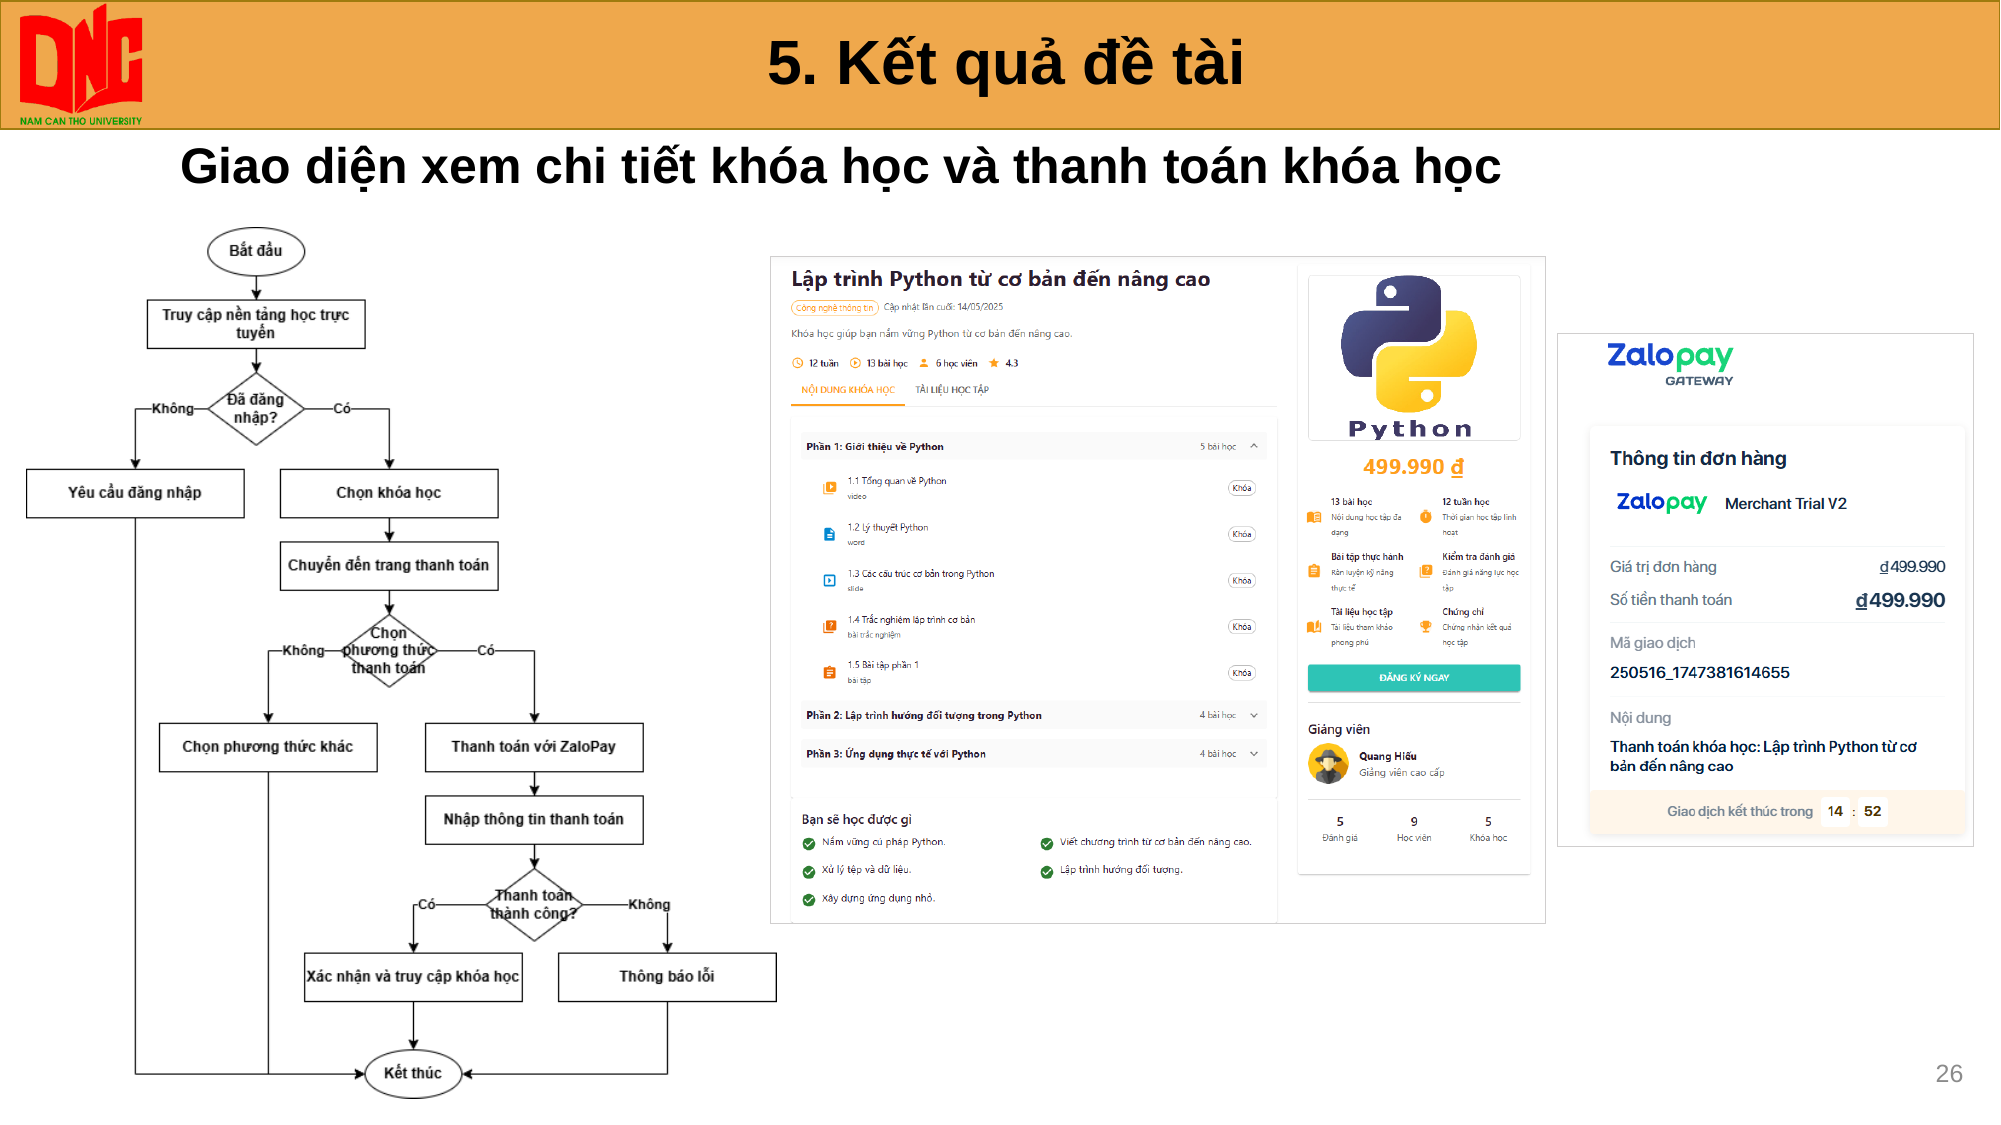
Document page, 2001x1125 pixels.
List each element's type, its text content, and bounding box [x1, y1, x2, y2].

slide_number 26 [1916, 1042, 1979, 1103]
title 5. Kết quả đề tài [144, 0, 1869, 129]
picture [18, 1, 143, 125]
picture [1557, 333, 1974, 847]
text_box [0, 0, 2000, 130]
picture [26, 227, 1546, 1099]
list Giao diện xem chi tiết khóa học và thanh toán khóa học [107, 132, 1893, 1103]
